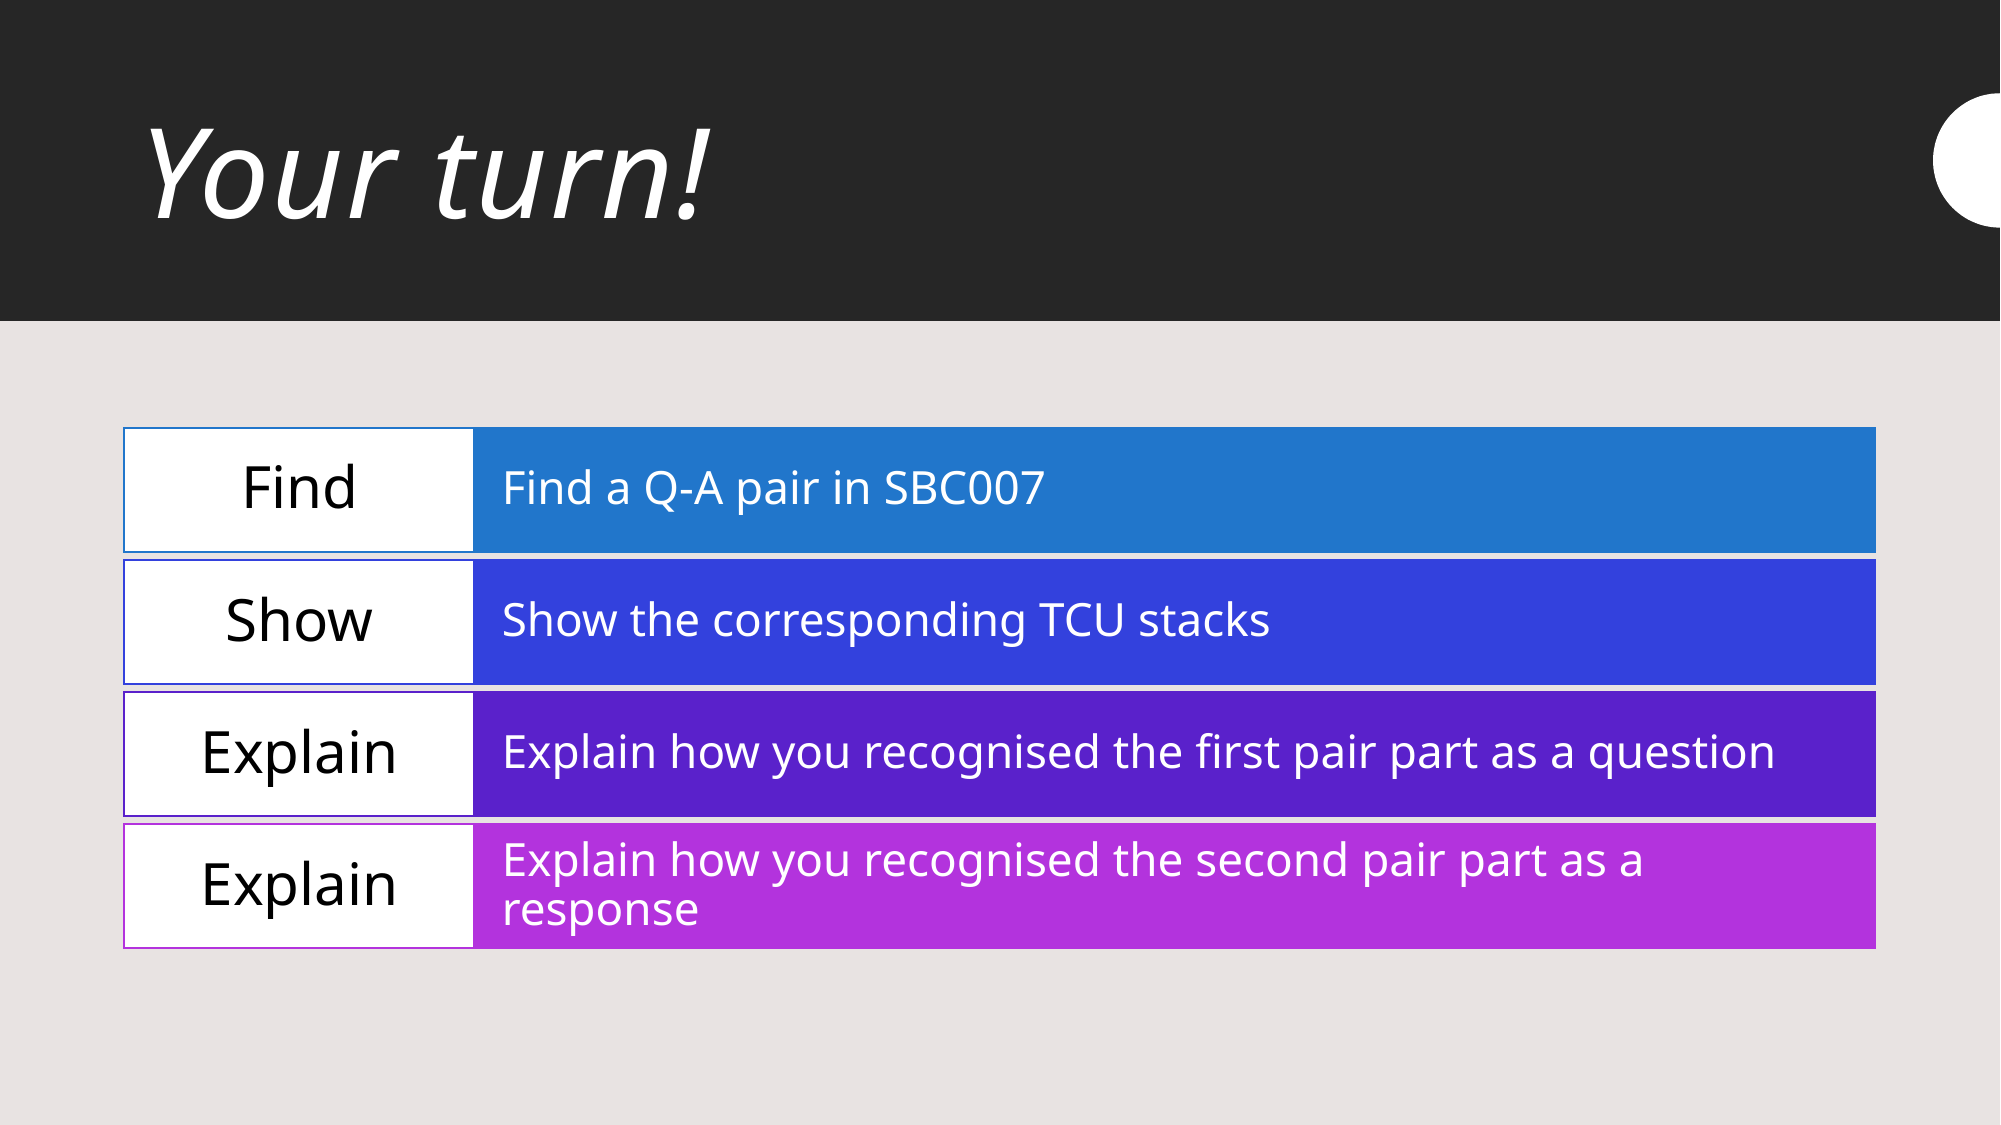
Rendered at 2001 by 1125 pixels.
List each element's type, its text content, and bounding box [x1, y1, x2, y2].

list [124, 427, 1875, 949]
text_box [0, 322, 2000, 1125]
text_box [0, 0, 2000, 322]
title Your turn! [124, 68, 1875, 287]
text_box [1933, 93, 2000, 228]
